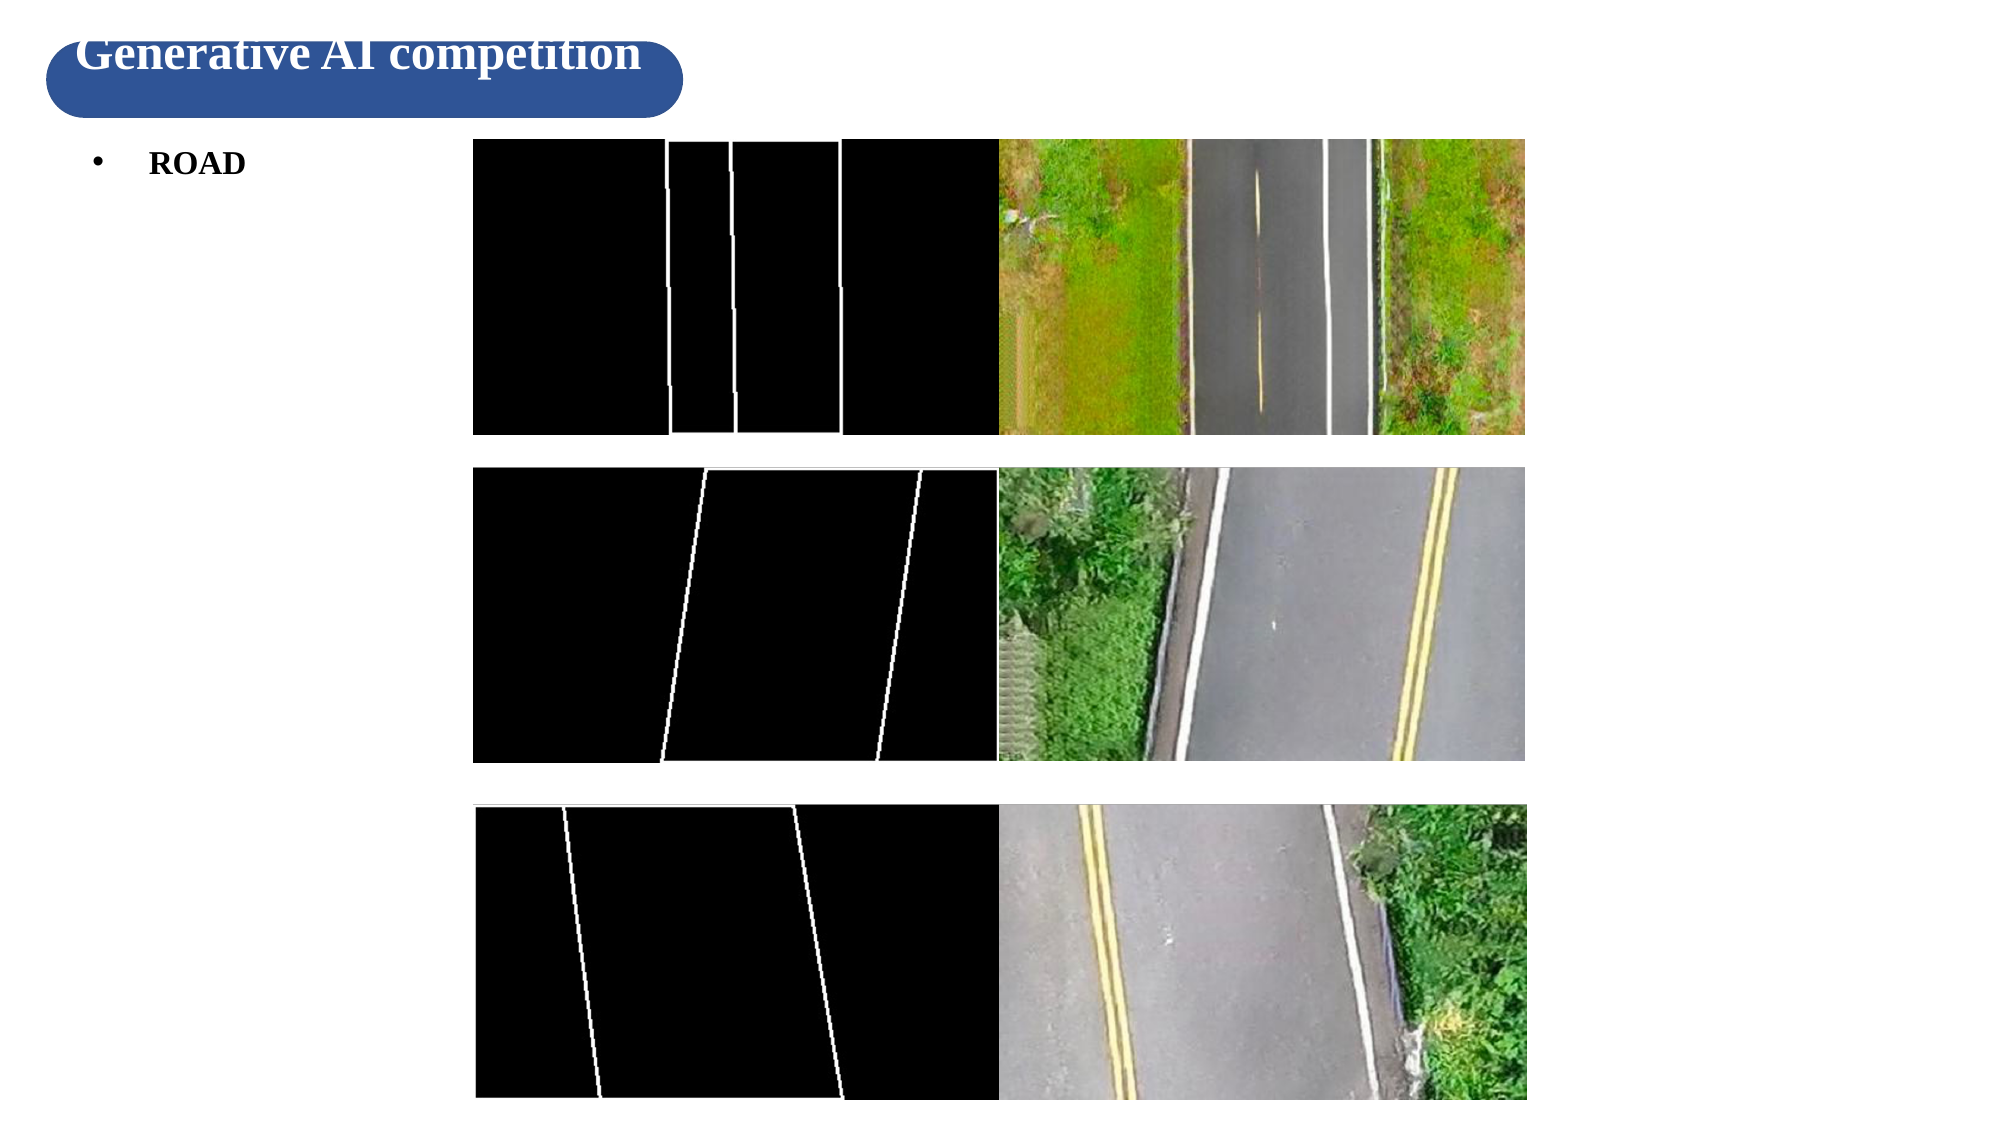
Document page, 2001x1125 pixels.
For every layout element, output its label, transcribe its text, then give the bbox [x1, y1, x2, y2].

text_box Generative AI competition [47, 42, 683, 117]
picture [473, 139, 1527, 1100]
text_box ROAD [77, 133, 1846, 189]
